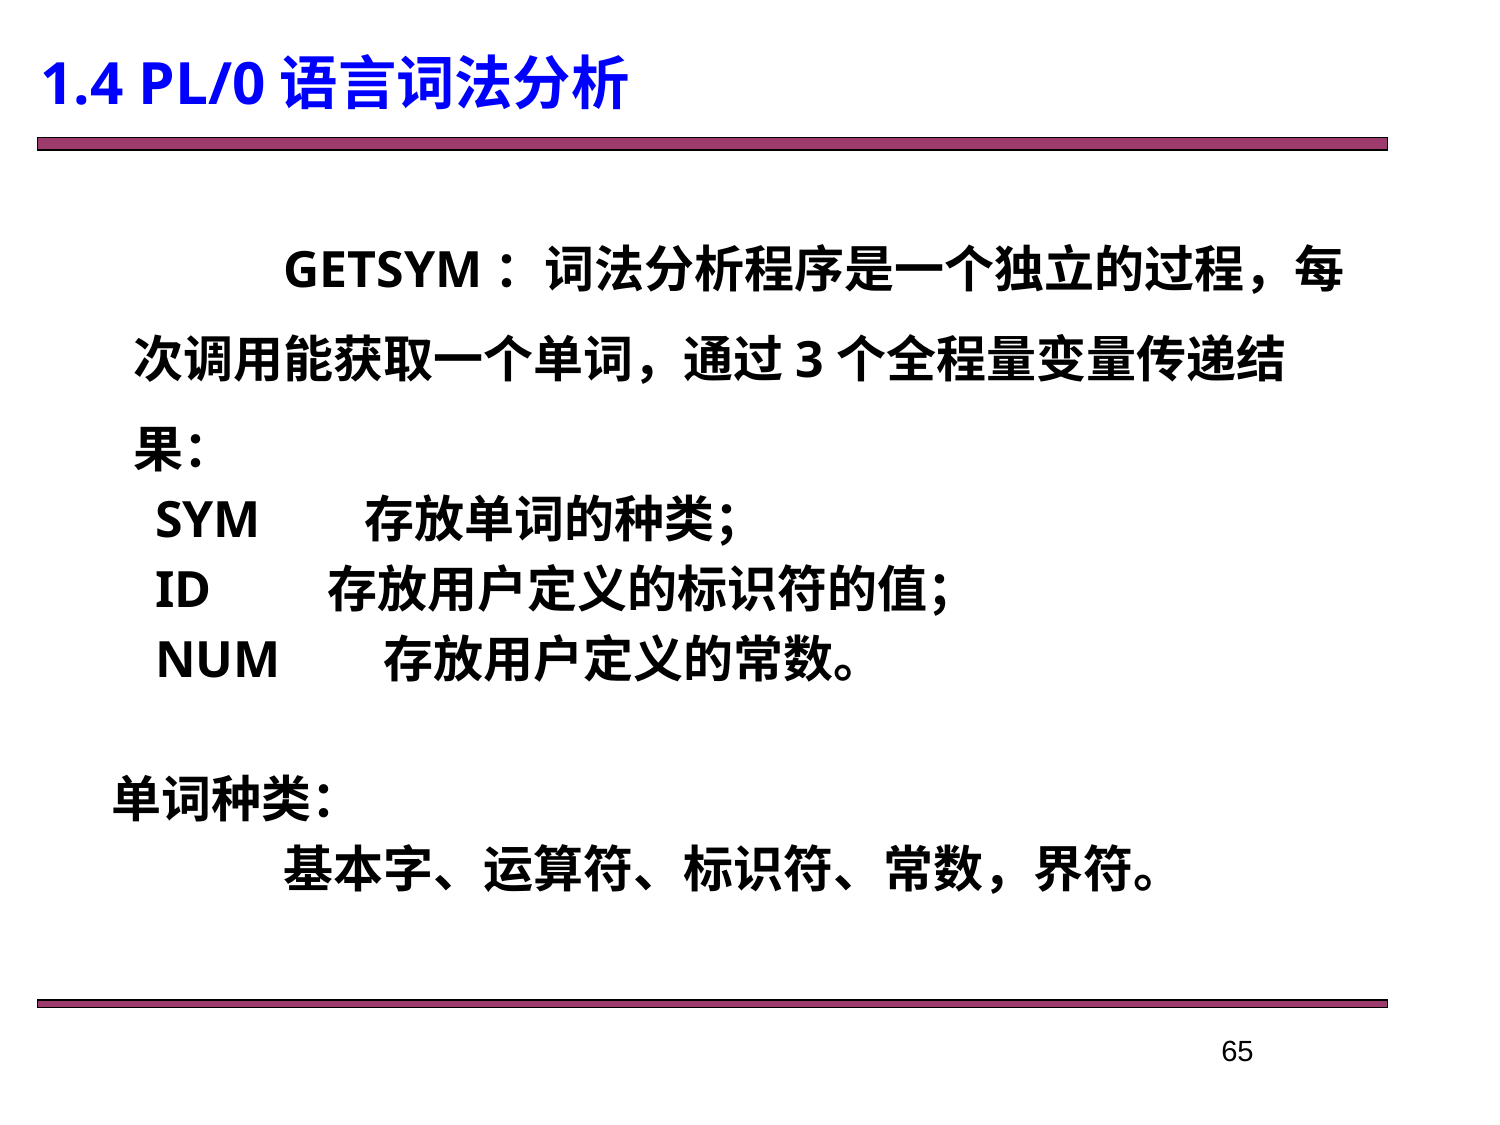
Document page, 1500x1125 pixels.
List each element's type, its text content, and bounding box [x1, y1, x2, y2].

text_box GETSYM：词法分析程序是一个独立的过程，每次调用能获取一个单词，通过3个全程量变量传递结果： SYM 存放单词的种类； ID 存放用户定义的标识符的值； NUM 存放用户定义的常数。 单词种类： 基本字、运算符、标识符、常数，界符。 [62, 200, 1398, 815]
text_box 1.4 PL/0语言词法分析 [0, 0, 1225, 175]
slide_number 65 [1062, 1025, 1413, 1066]
